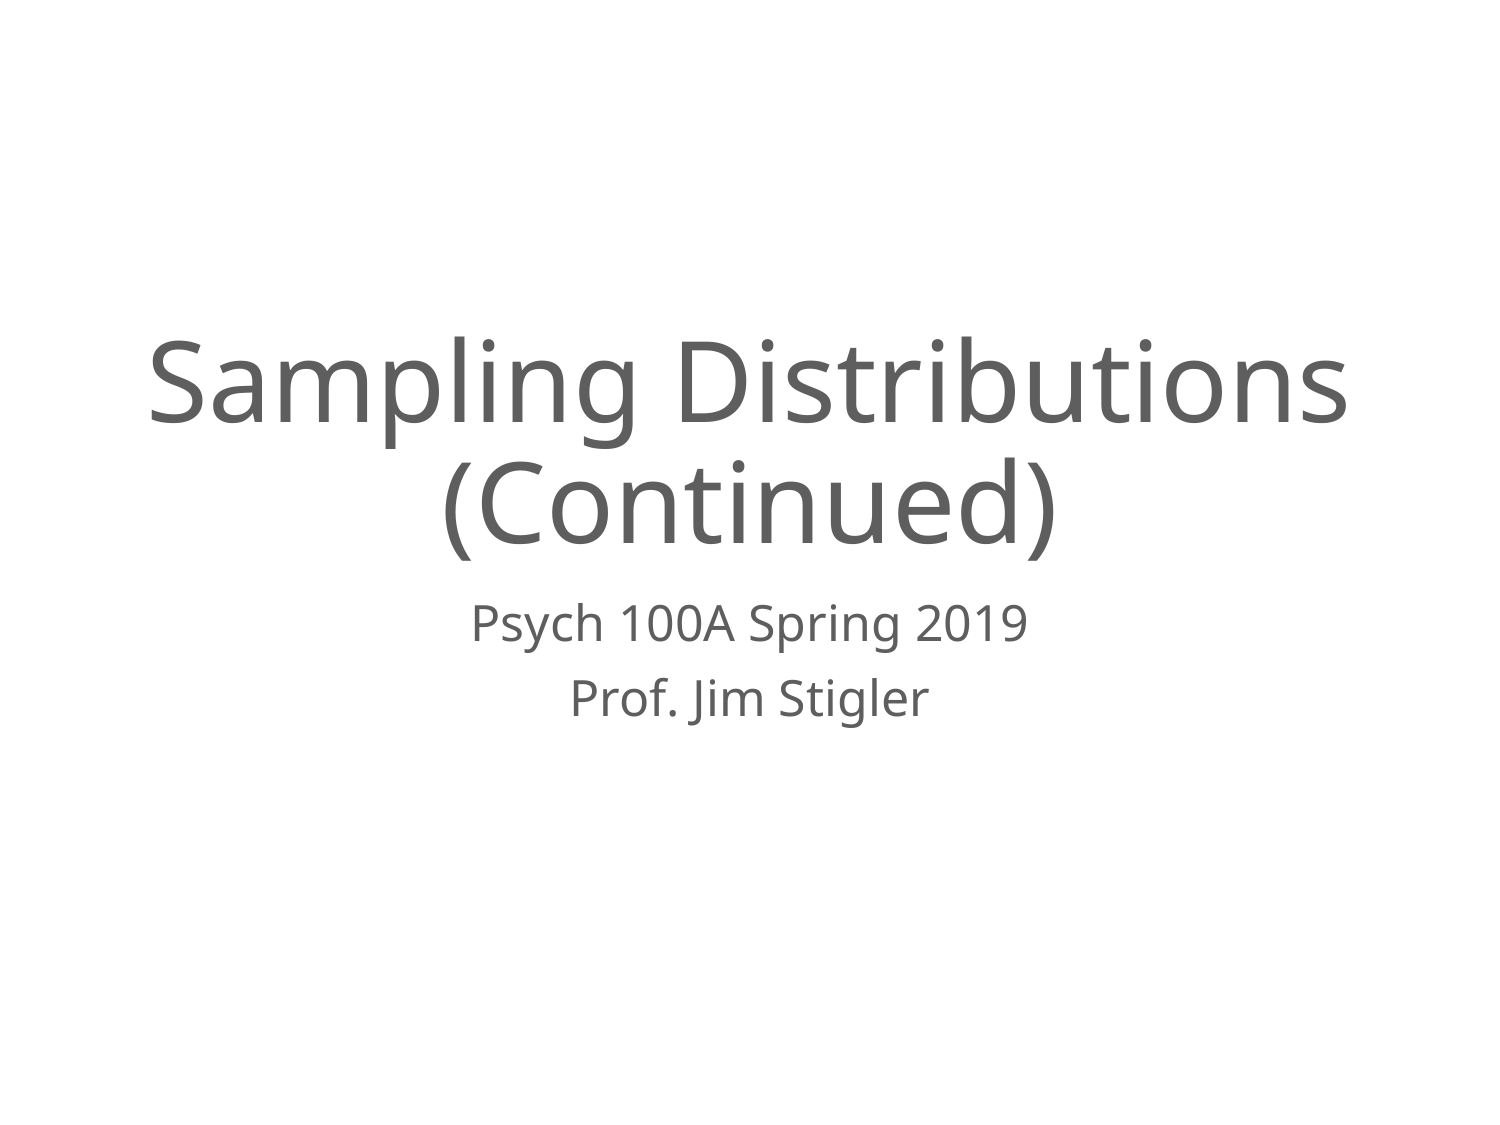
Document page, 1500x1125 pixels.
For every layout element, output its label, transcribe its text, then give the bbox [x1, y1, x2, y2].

subtitle Psych 100A Spring 2019 Prof. Jim Stigler [187, 590, 1313, 863]
title Sampling Distributions (Continued) [112, 184, 1388, 576]
